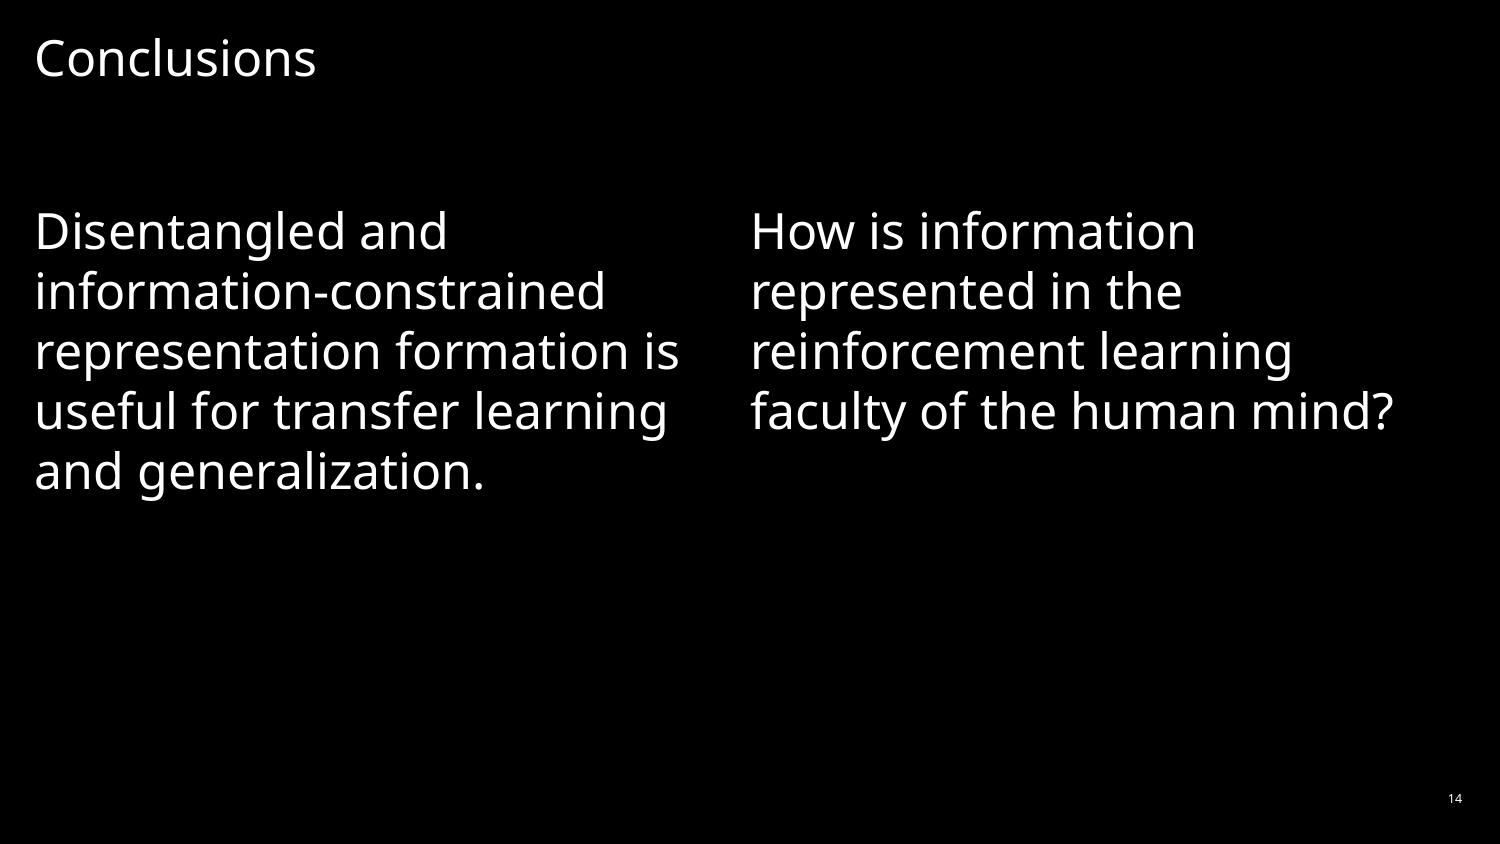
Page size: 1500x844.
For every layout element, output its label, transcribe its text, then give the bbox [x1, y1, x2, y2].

text_box How is information represented in the reinforcement learning faculty of the human mind? [749, 199, 1430, 738]
title Conclusions [34, 33, 714, 165]
list Disentangled and information-constrained representation formation is useful for transfer learning and generalization. [34, 199, 714, 738]
slide_number 14 [1162, 785, 1463, 813]
